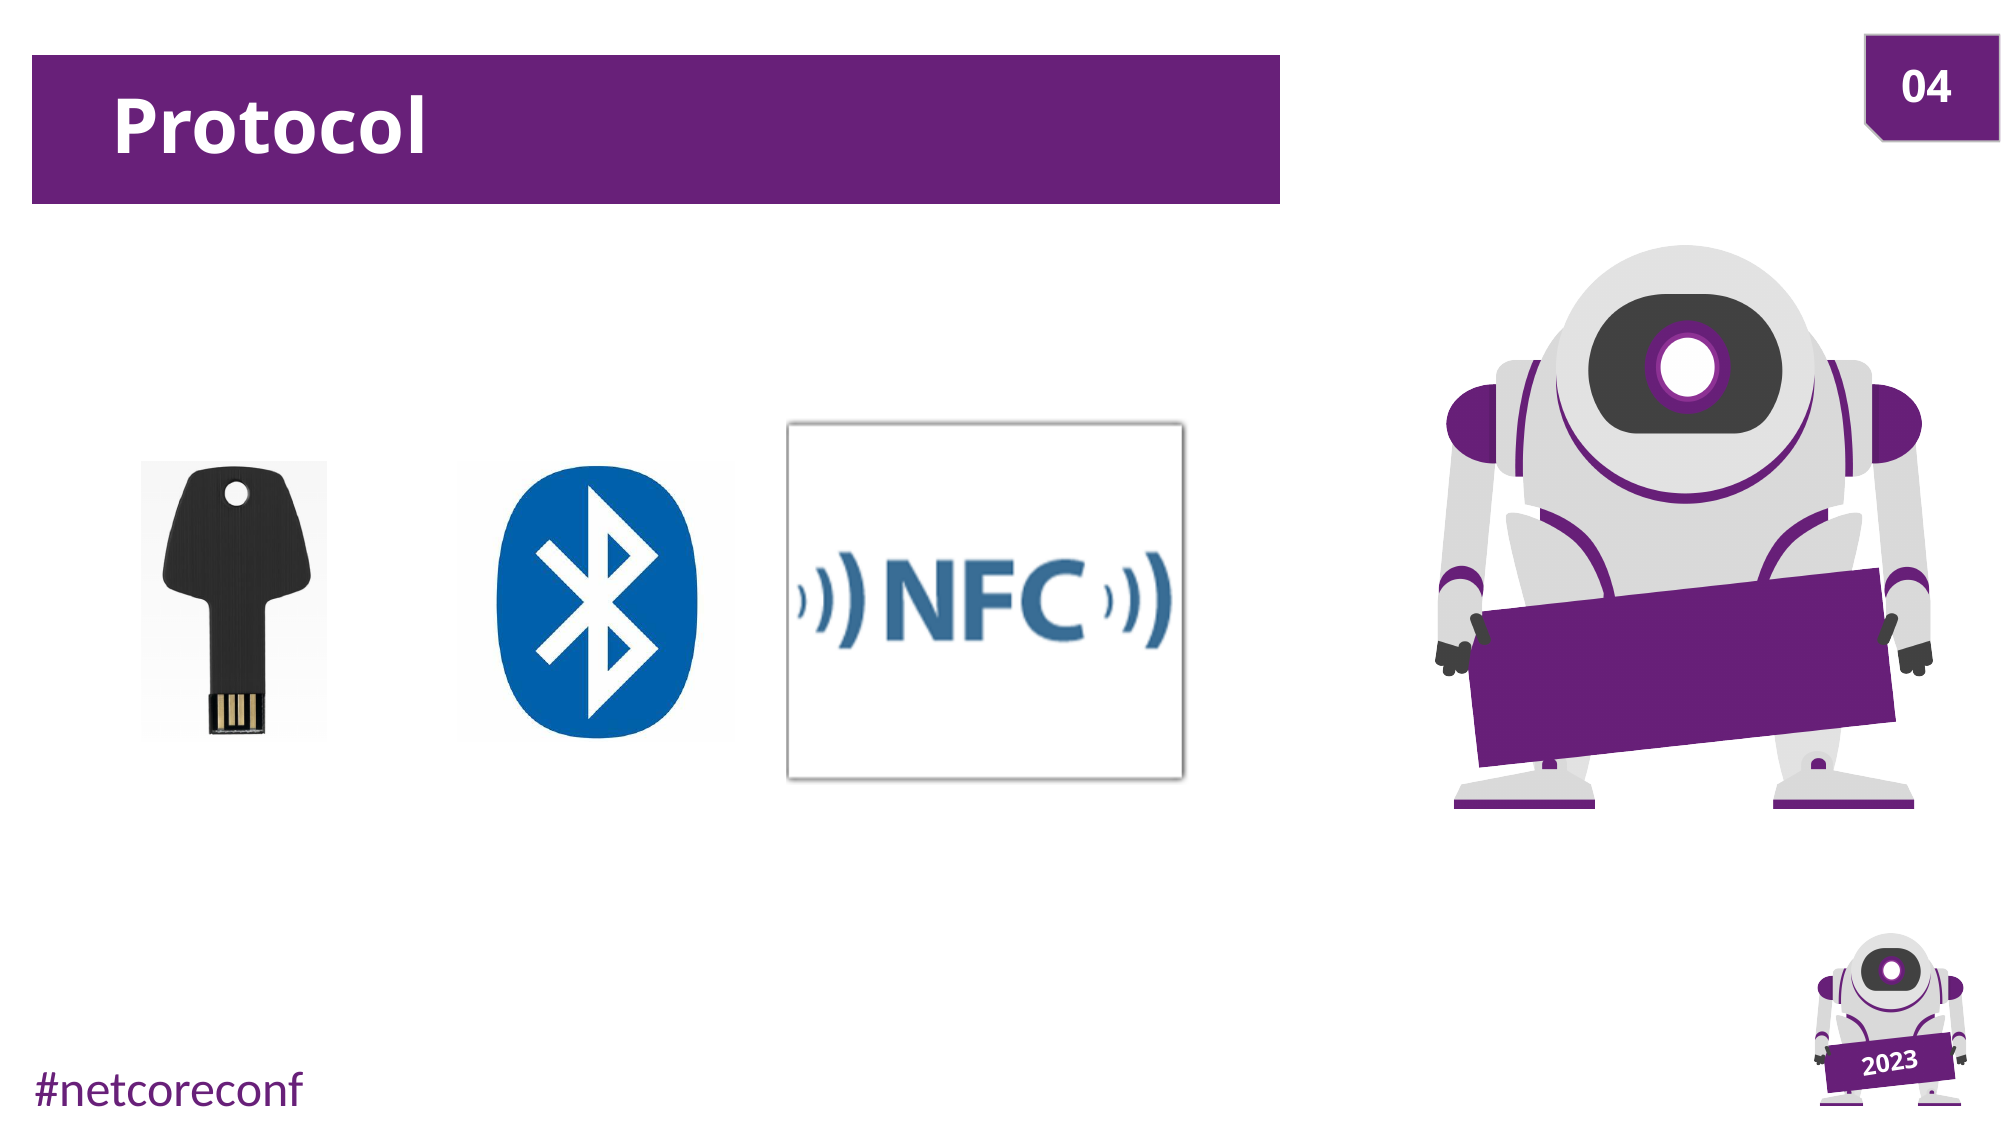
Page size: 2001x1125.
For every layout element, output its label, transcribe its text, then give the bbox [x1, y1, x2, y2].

picture [786, 417, 1190, 785]
picture [141, 461, 327, 742]
list 04 [1886, 55, 1979, 121]
picture [457, 461, 735, 742]
title Protocol [96, 0, 1254, 179]
text_box #netcoreconf [19, 1049, 324, 1124]
picture [1814, 933, 1967, 1106]
text_box [32, 55, 1280, 204]
picture [1435, 244, 1933, 809]
